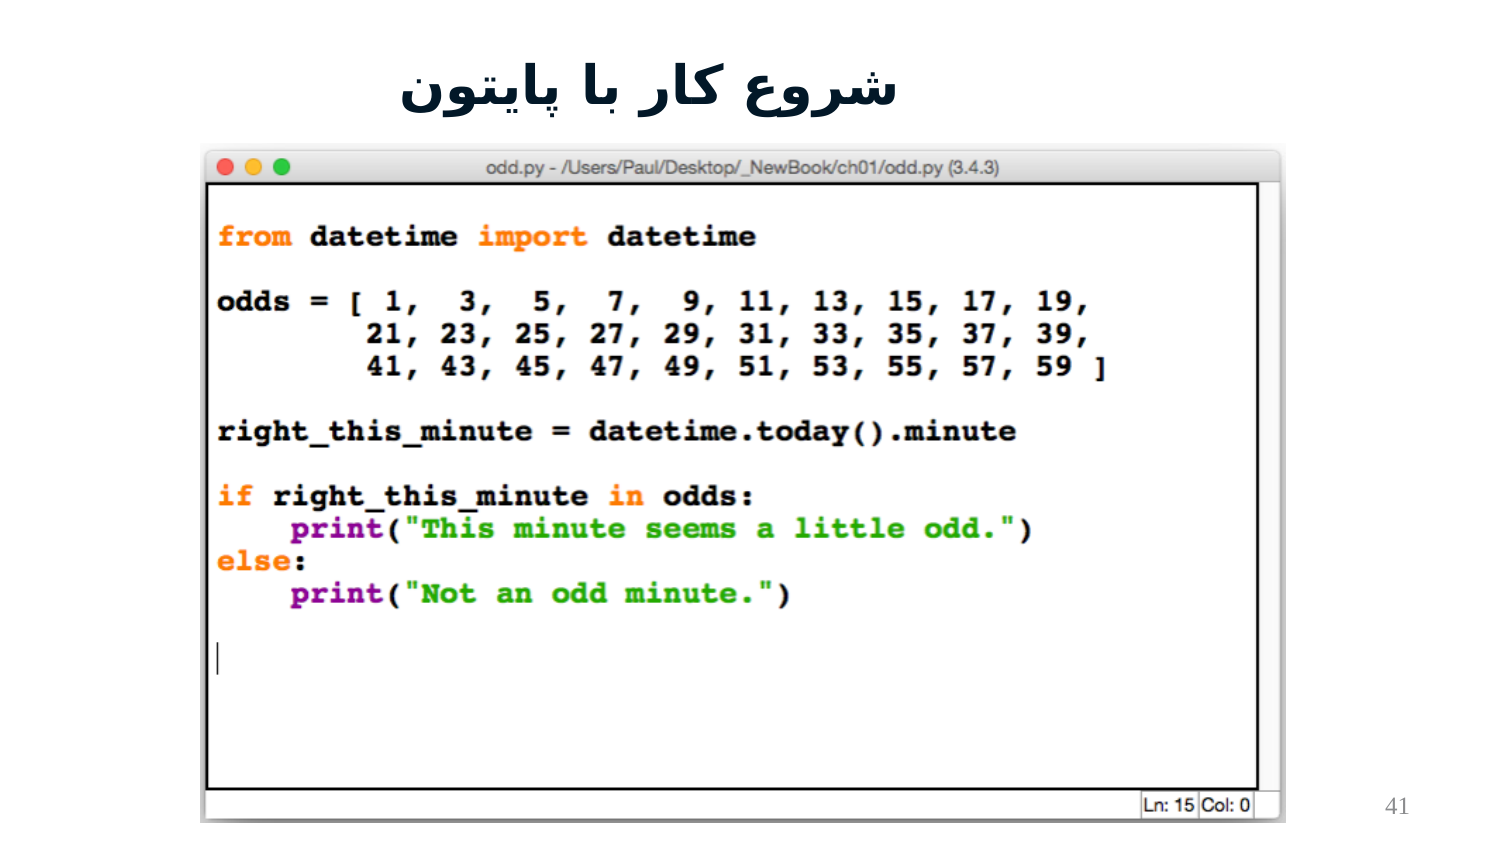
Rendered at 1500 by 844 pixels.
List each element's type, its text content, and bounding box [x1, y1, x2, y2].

title شروع کار با پایتون [150, 21, 1150, 144]
picture [199, 143, 1286, 823]
slide_number 41 [1289, 782, 1425, 827]
